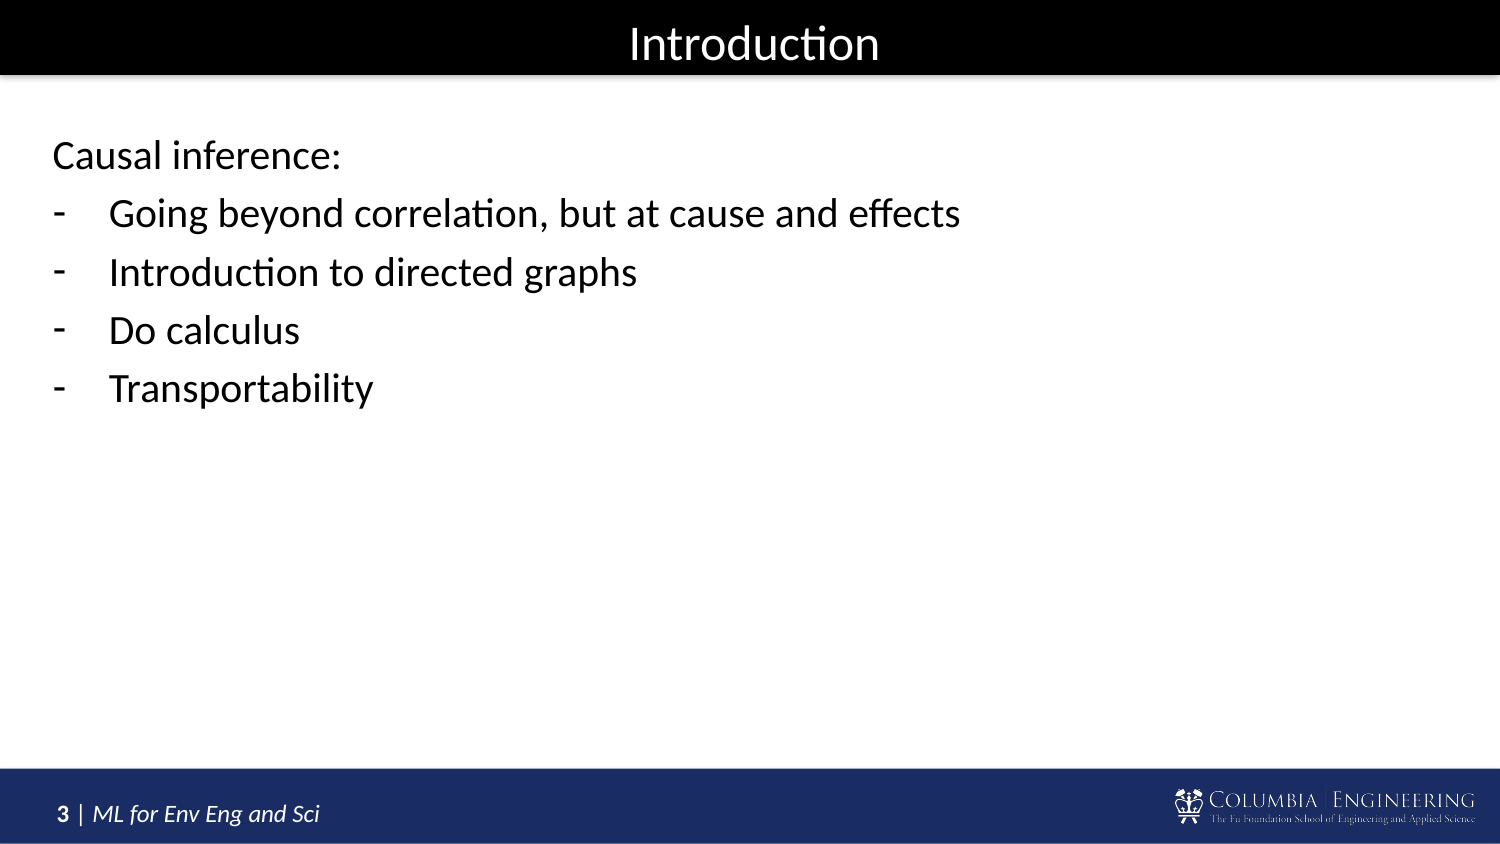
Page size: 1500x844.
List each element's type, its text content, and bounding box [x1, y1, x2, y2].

list Causal inference: Going beyond correlation, but at cause and effects Introduction to directed graphs Do calculus Transportability [37, 120, 1475, 429]
title Introduction [4, 2, 1500, 78]
